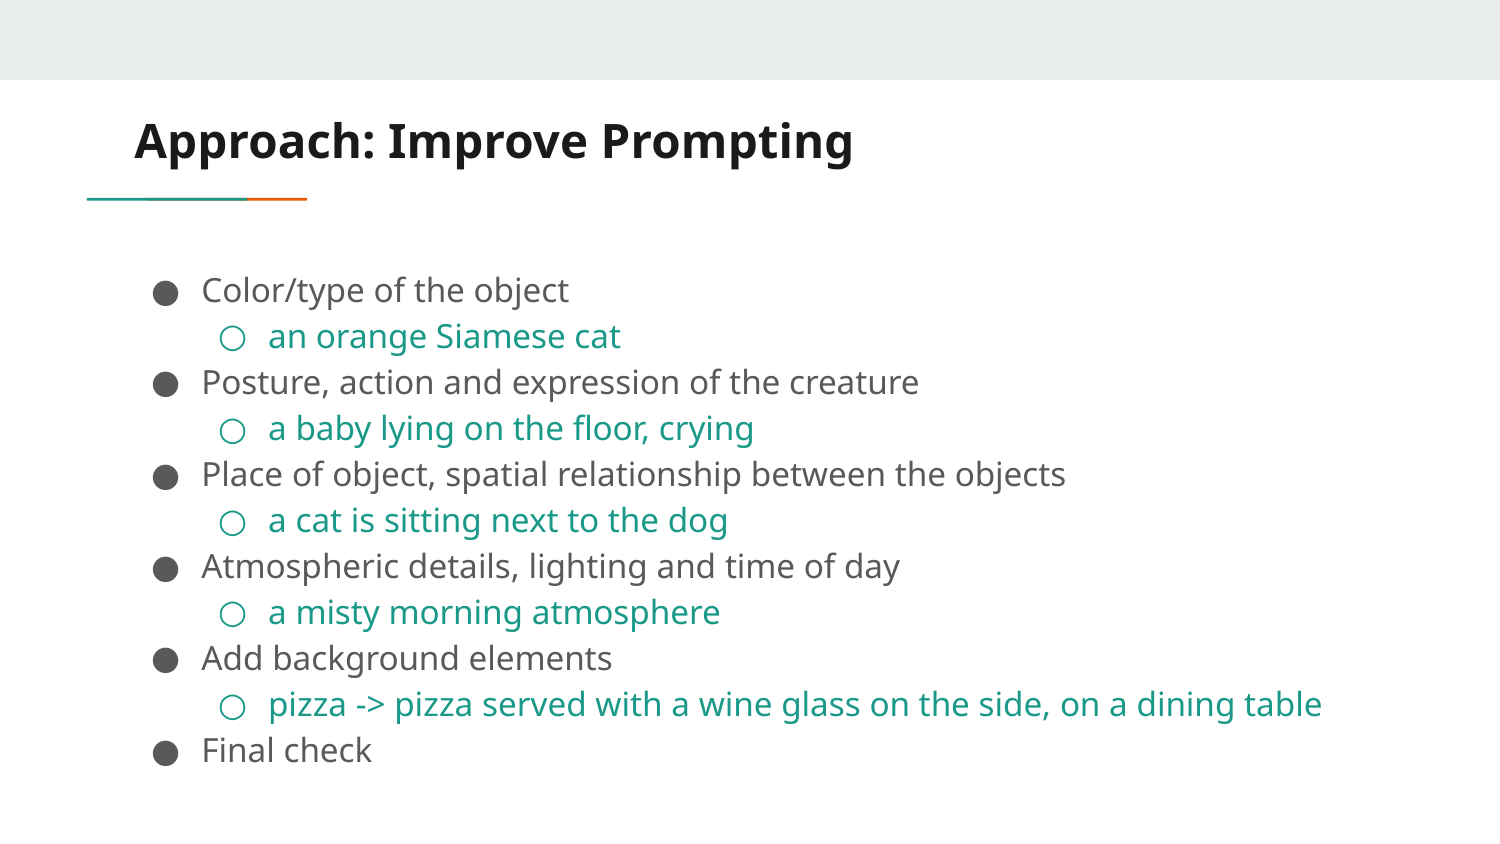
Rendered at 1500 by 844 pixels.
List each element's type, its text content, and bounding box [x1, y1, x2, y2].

title Approach: Improve Prompting [119, 96, 1381, 184]
list Color/type of the object an orange Siamese cat Posture, action and expression of the creature a baby lying on the floor, crying Place of object, spatial relationship between the objects a cat is sitting next to the dog Atmospheric details, lighting and time of day a misty morning atmosphere Add background elements pizza -> pizza served with a wine glass on the side, on a dining table Final check [119, 248, 1461, 787]
